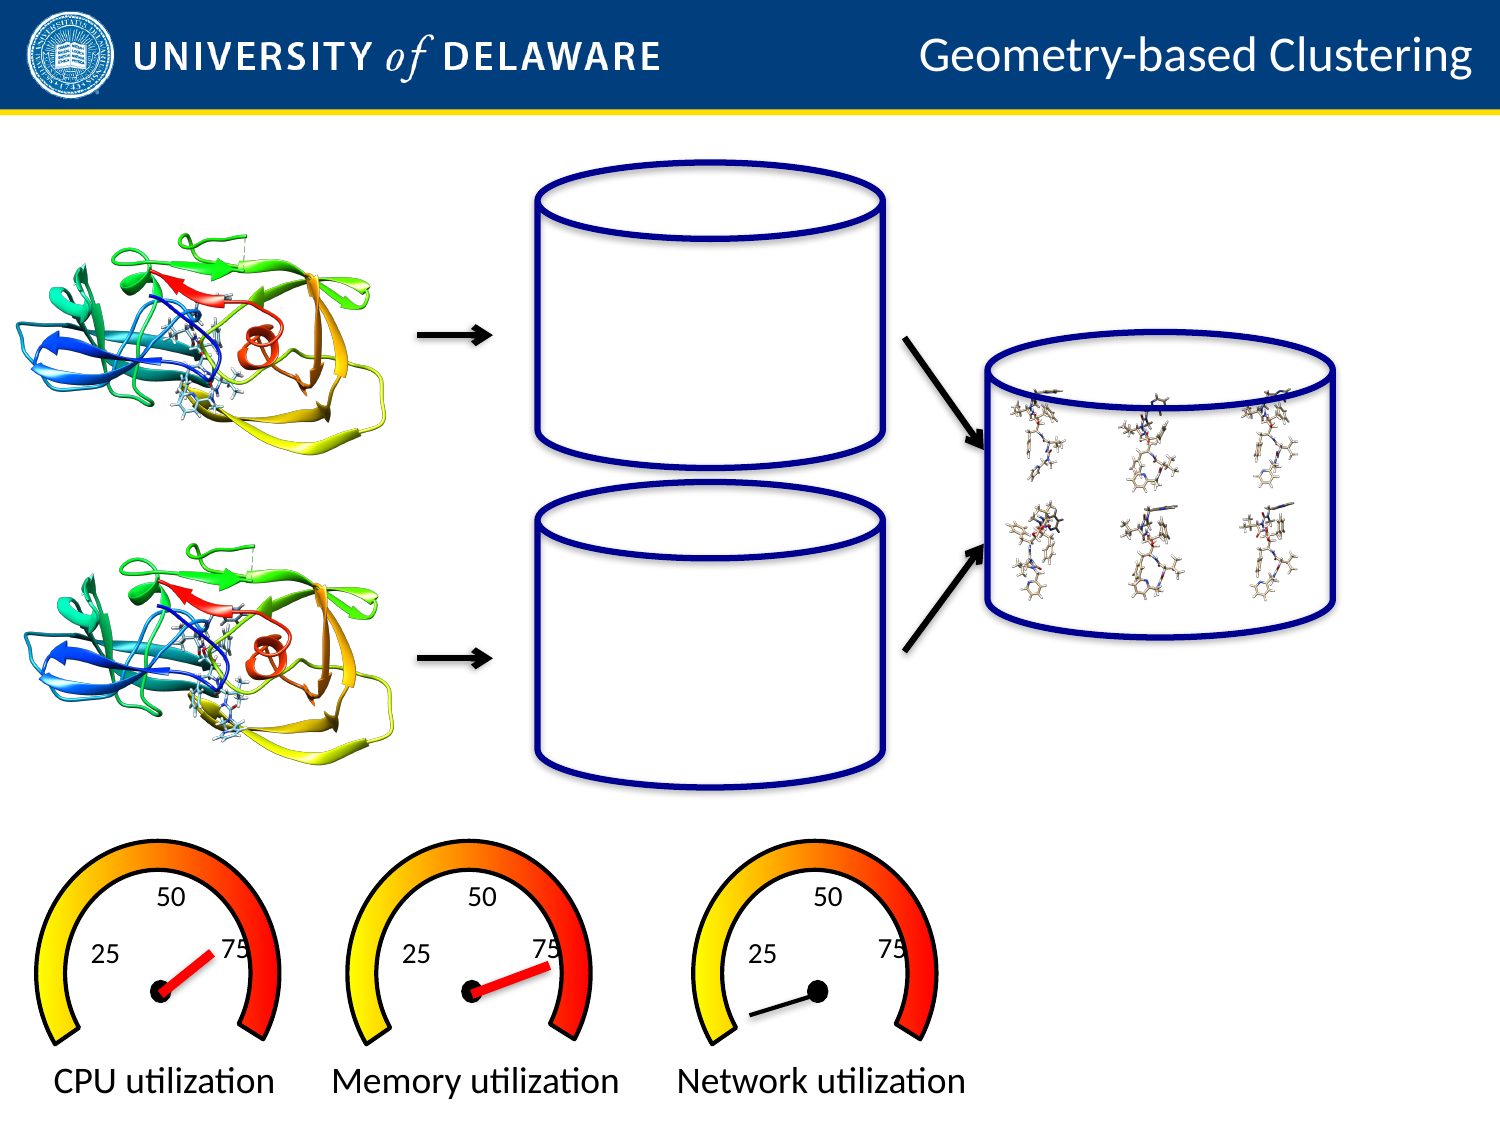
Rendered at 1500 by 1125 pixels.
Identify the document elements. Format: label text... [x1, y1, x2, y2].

text_box [989, 331, 1334, 639]
text_box [986, 373, 997, 611]
picture [0, 0, 1500, 1125]
text_box Geometry-based Clustering [903, 14, 1488, 89]
text_box [536, 161, 884, 469]
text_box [904, 337, 985, 451]
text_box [314, 840, 638, 1110]
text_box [904, 543, 985, 652]
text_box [749, 993, 819, 1016]
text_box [35, 840, 293, 1110]
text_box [659, 840, 985, 1110]
text_box [536, 481, 884, 789]
